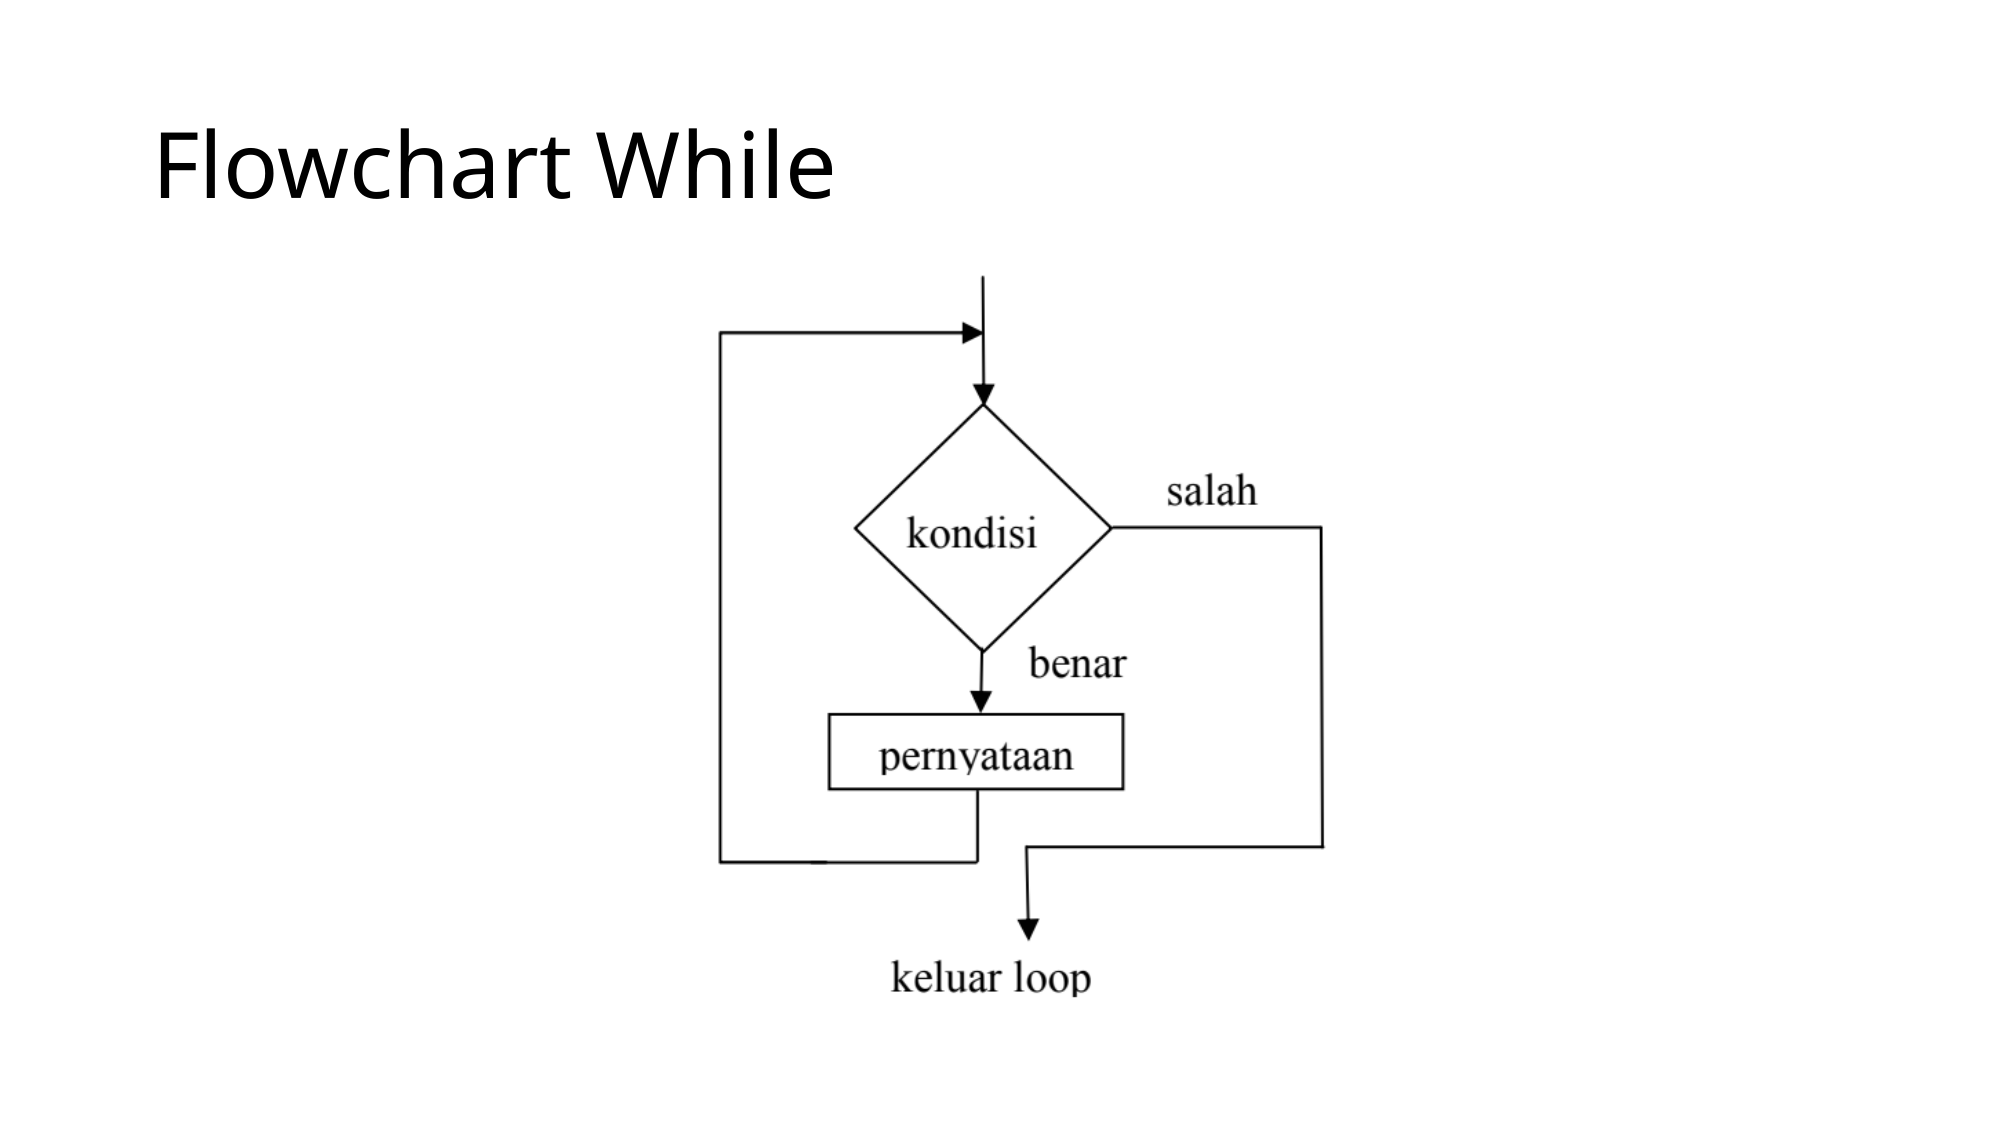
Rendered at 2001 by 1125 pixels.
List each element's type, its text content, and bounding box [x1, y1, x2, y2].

title Flowchart While [137, 59, 1863, 278]
picture [588, 206, 1412, 1029]
